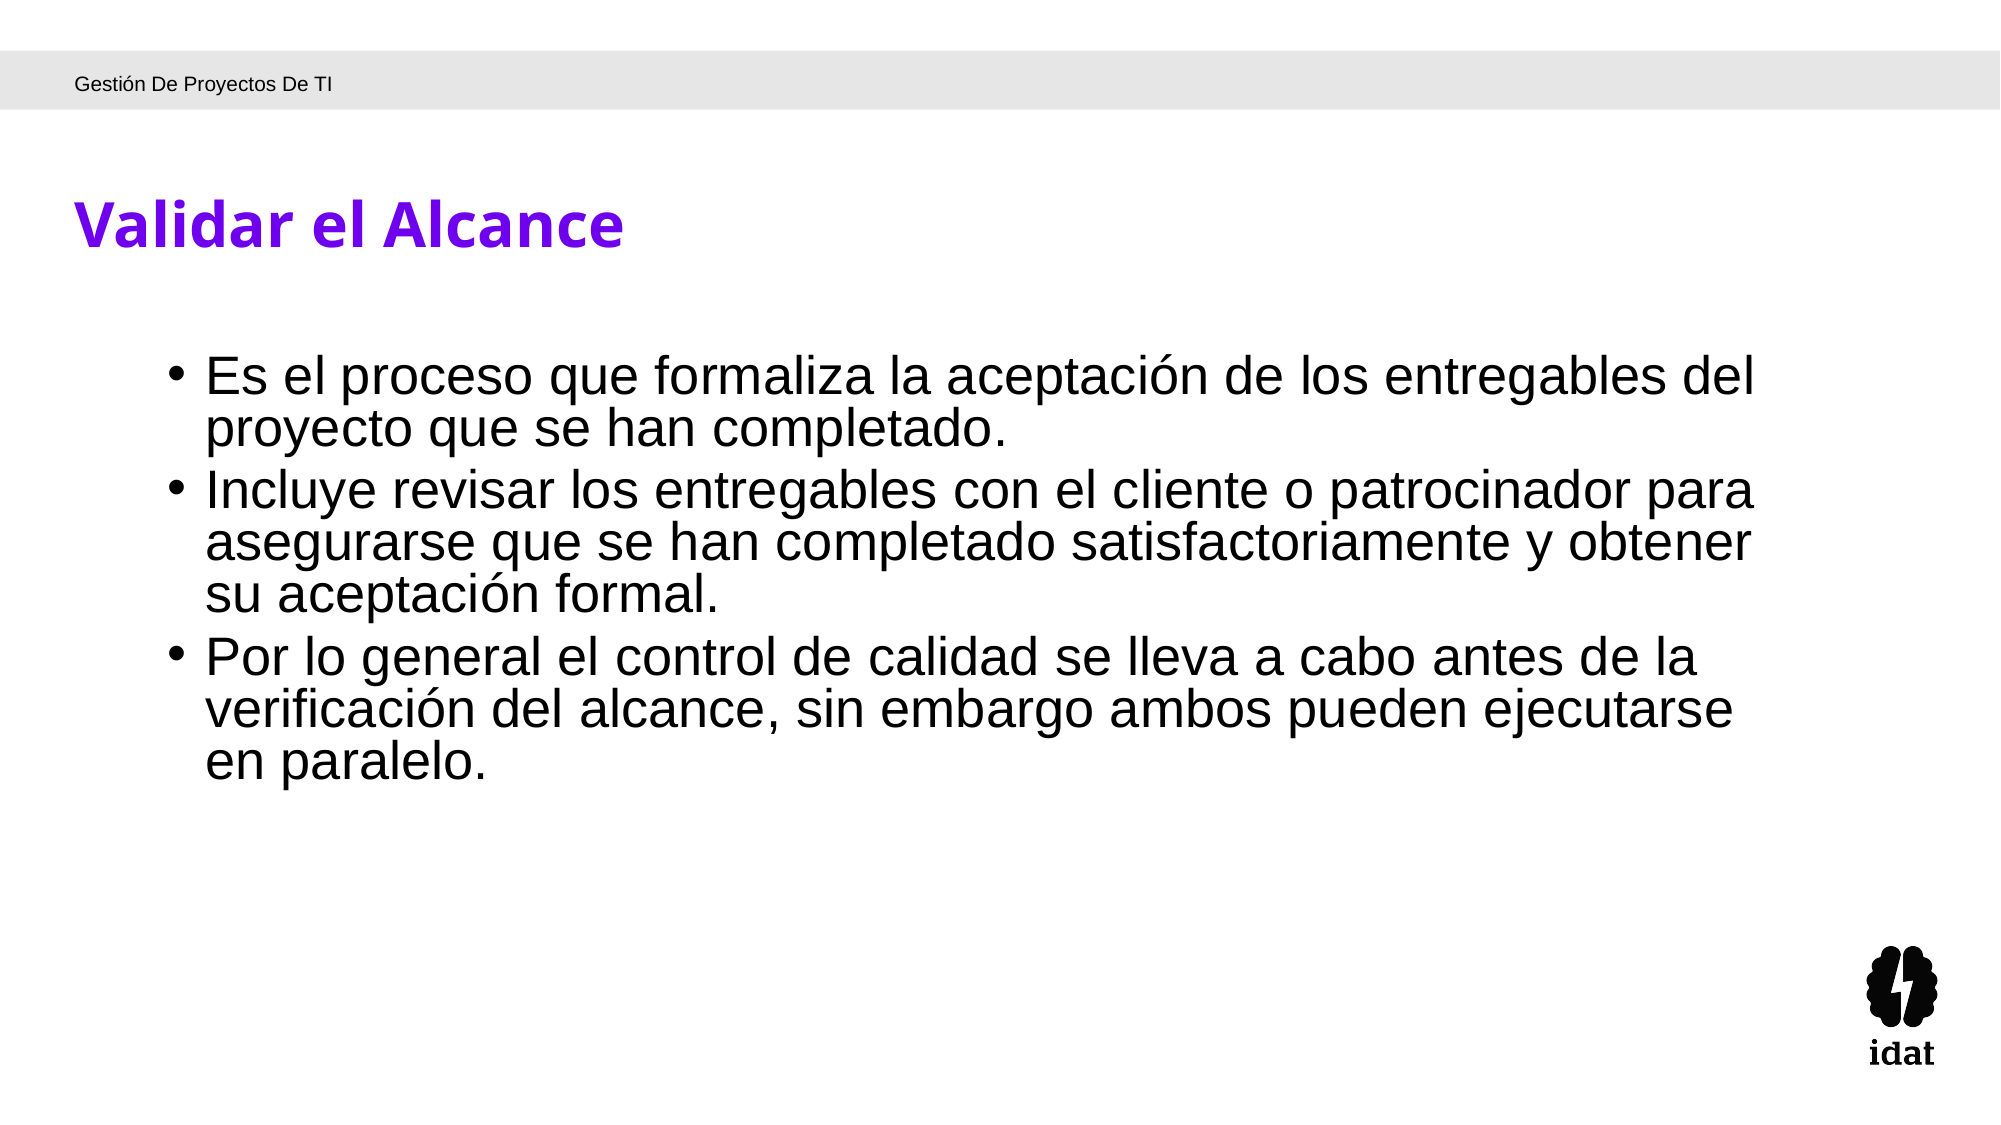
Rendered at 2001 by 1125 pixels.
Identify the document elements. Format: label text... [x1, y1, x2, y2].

list Validar el Alcance [74, 194, 973, 274]
picture [1866, 946, 1938, 1065]
text_box Es el proceso que formaliza la aceptación de los entregables del proyecto que se han completado. Incluye revisar los entregables con el cliente o patrocinador para asegurarse que se han completado satisfactoriamente y obtener su aceptación formal. Por lo general el control de calidad se lleva a cabo antes de la verificación del alcance, sin embargo ambos pueden ejecutarse en paralelo. [78, 345, 1827, 922]
list Gestión De Proyectos De TI [74, 58, 690, 106]
